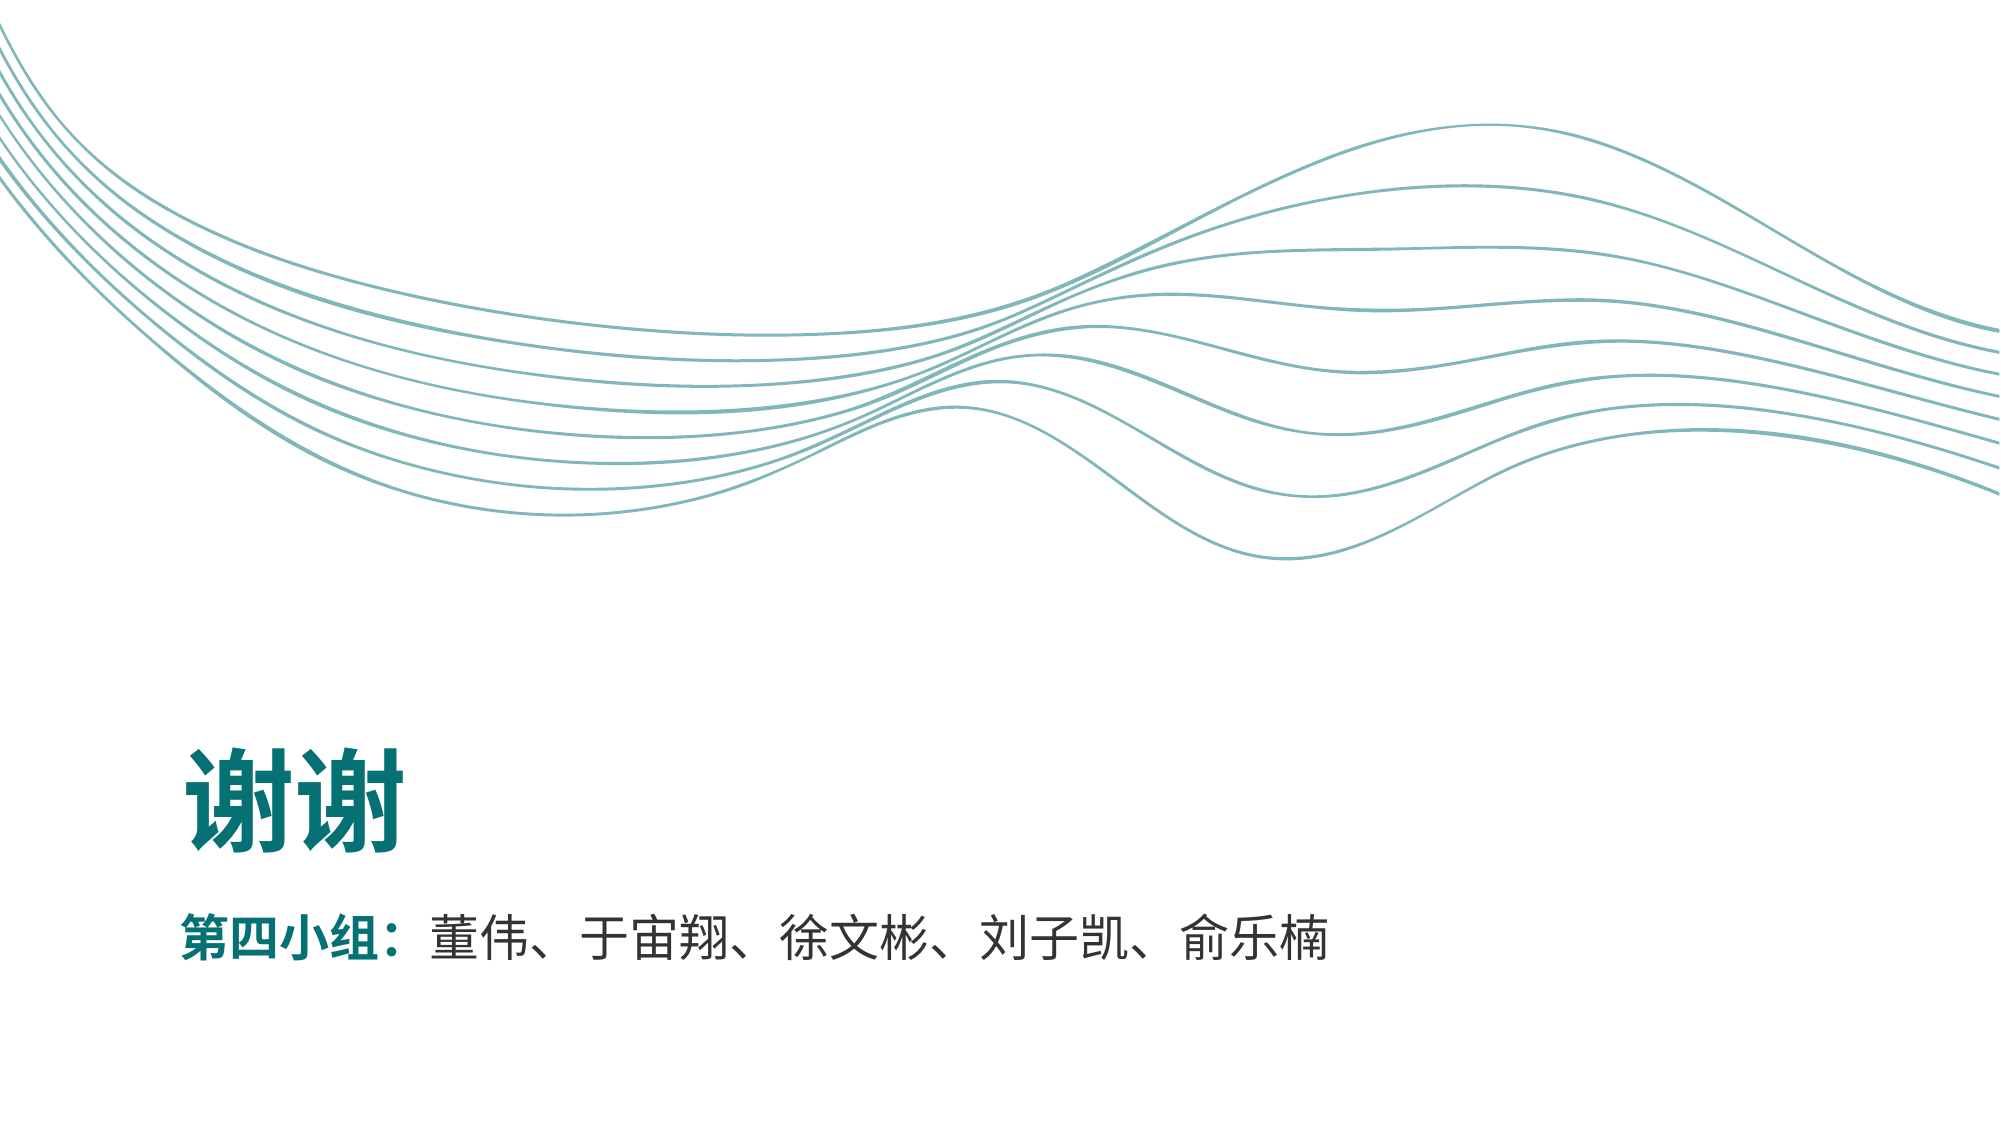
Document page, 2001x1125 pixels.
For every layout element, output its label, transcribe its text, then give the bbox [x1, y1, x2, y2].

title 谢谢 [182, 570, 1798, 866]
list 第四小组：董伟、于宙翔、徐文彬、刘子凯、俞乐楠 [179, 906, 1827, 1002]
